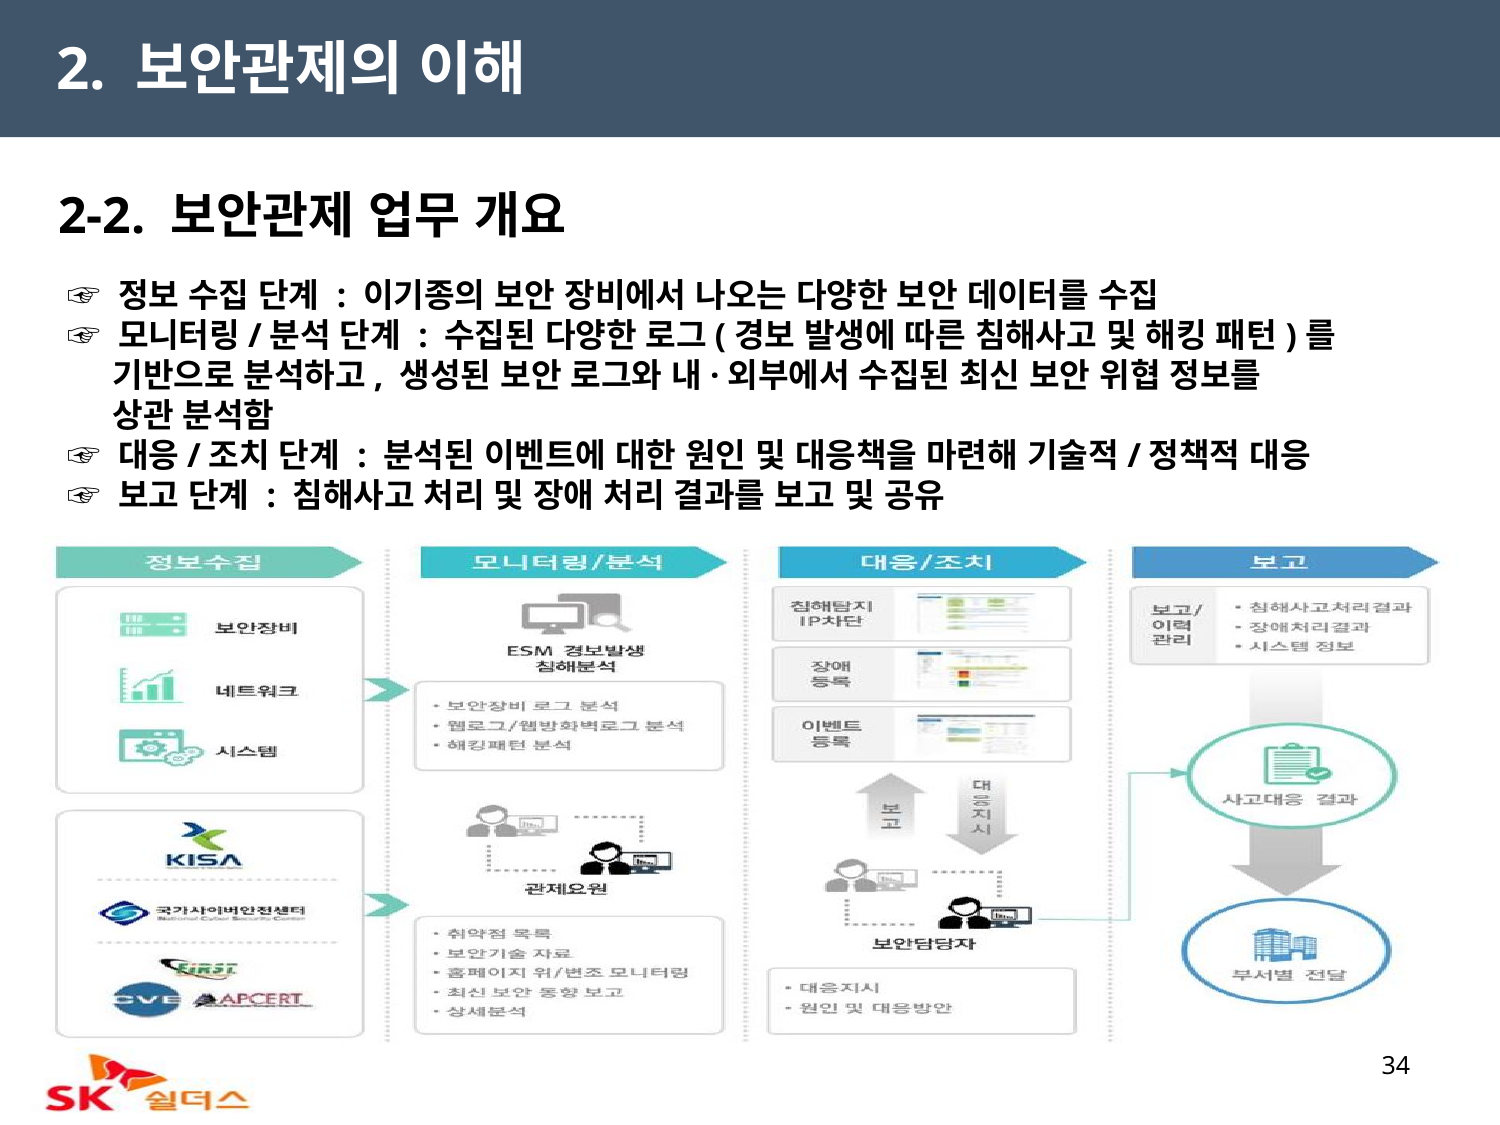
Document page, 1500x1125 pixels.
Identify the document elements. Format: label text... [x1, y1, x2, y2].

text_box ☞ 정보 수집 단계 : 이기종의 보안 장비에서 나오는 다양한 보안 데이터를 수집 ☞ 모니터링/분석 단계 : 수집된 다양한 로그(경보 발생에 따른 침해사고 및 해킹 패턴)를 기반으로 분석하고, 생성된 보안 로그와 내·외부에서 수집된 최신 보안 위협 정보를 상관 분석함 ☞ 대응/조치 단계 : 분석된 이벤트에 대한 원인 및 대응책을 마련해 기술적/정책적 대응 ☞ 보고 단계 : 침해사고 처리 및 장애 처리 결과를 보고 및 공유 [43, 267, 1459, 522]
picture [17, 536, 1459, 1121]
slide_number 34 [1074, 1055, 1425, 1103]
text_box 2-2. 보안관제 업무 개요 [42, 171, 1461, 257]
text_box 2. 보안관제의 이해 [39, 17, 752, 116]
